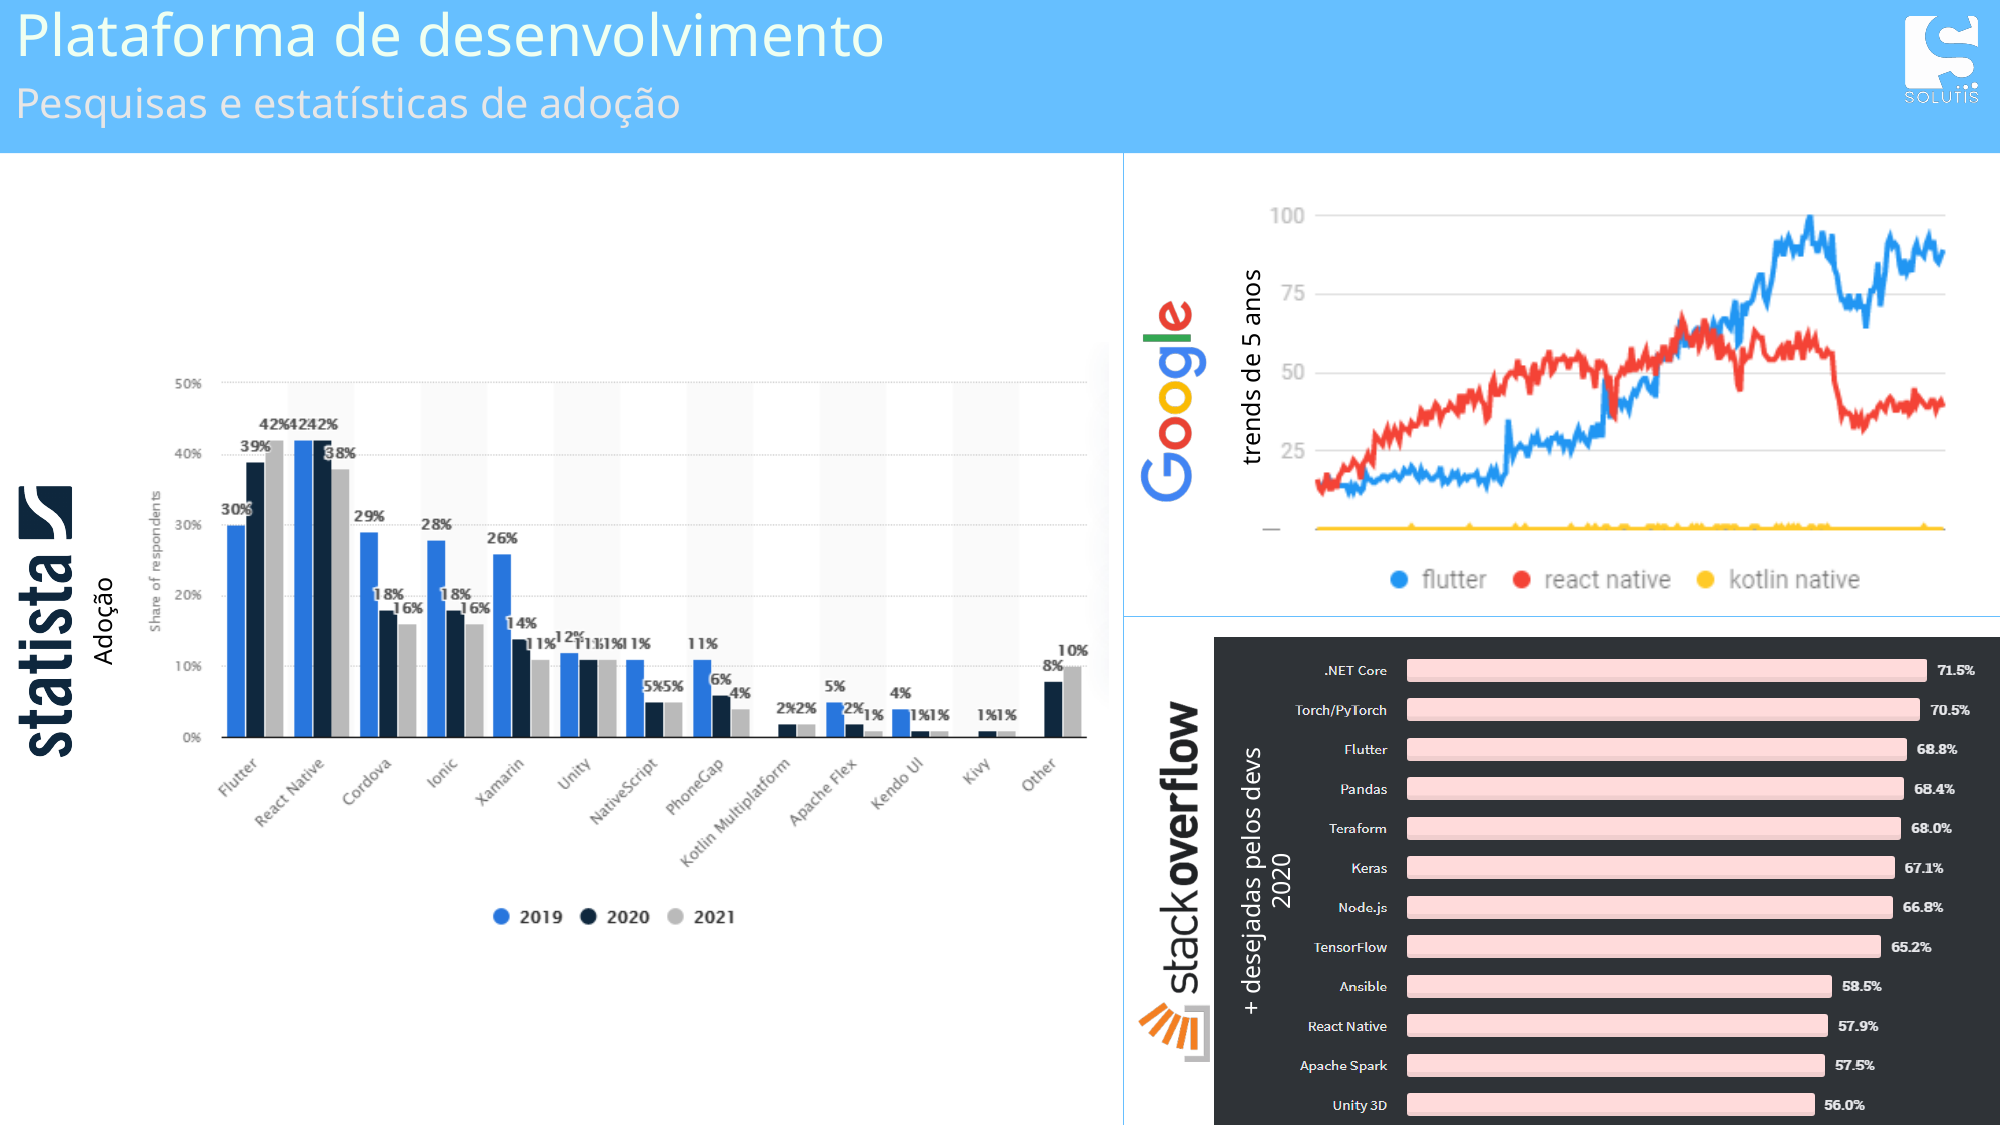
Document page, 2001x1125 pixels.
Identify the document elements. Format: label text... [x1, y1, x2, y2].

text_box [9, 149, 2000, 1125]
title Plataforma de desenvolvimento [0, 0, 1500, 75]
picture [1905, 16, 1978, 103]
subtitle Pesquisas e estatísticas de adoção [0, 75, 1500, 135]
